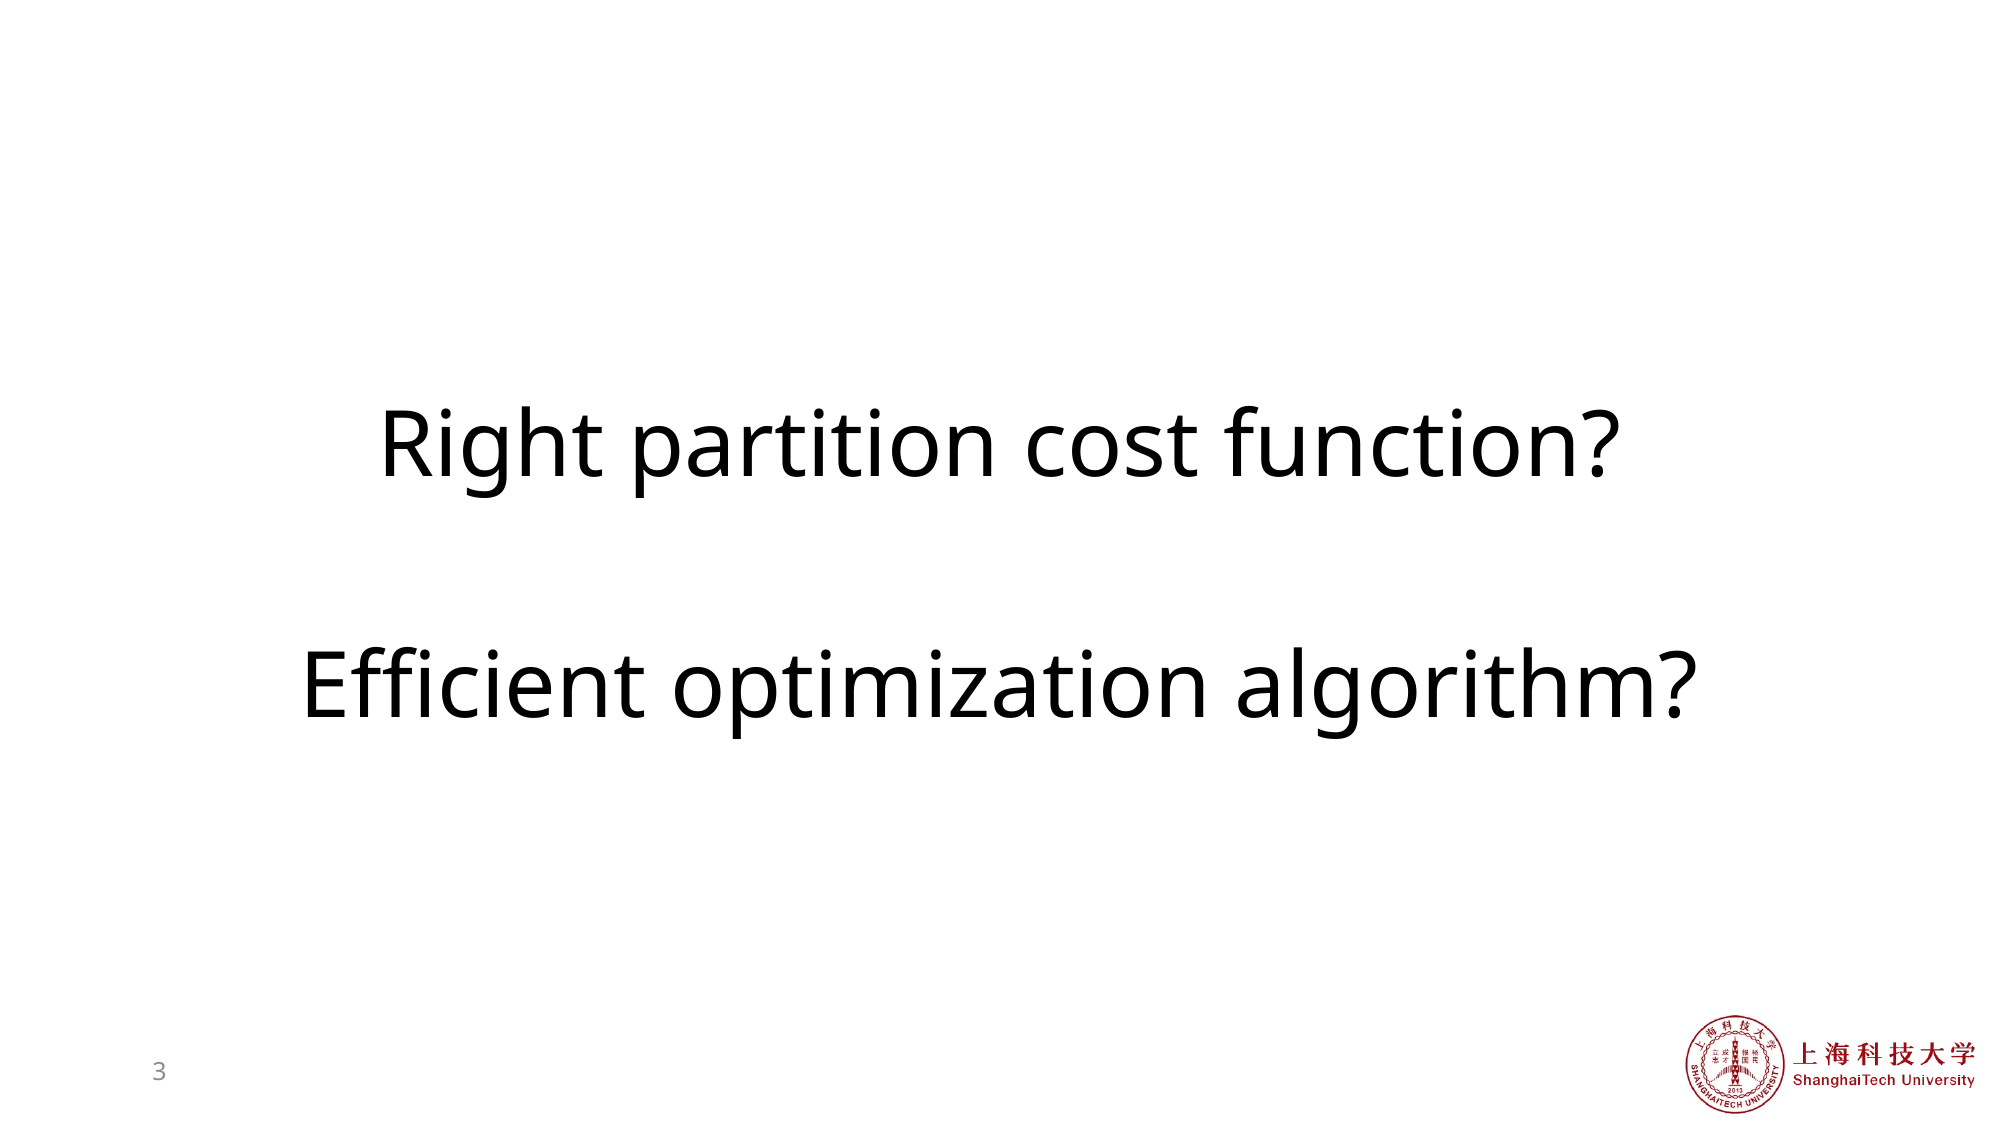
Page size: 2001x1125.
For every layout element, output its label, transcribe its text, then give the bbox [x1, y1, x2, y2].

picture [1685, 1015, 1975, 1114]
list Right partition cost function? Efficient optimization algorithm? [137, 267, 1863, 1014]
slide_number 3 [137, 1042, 588, 1103]
